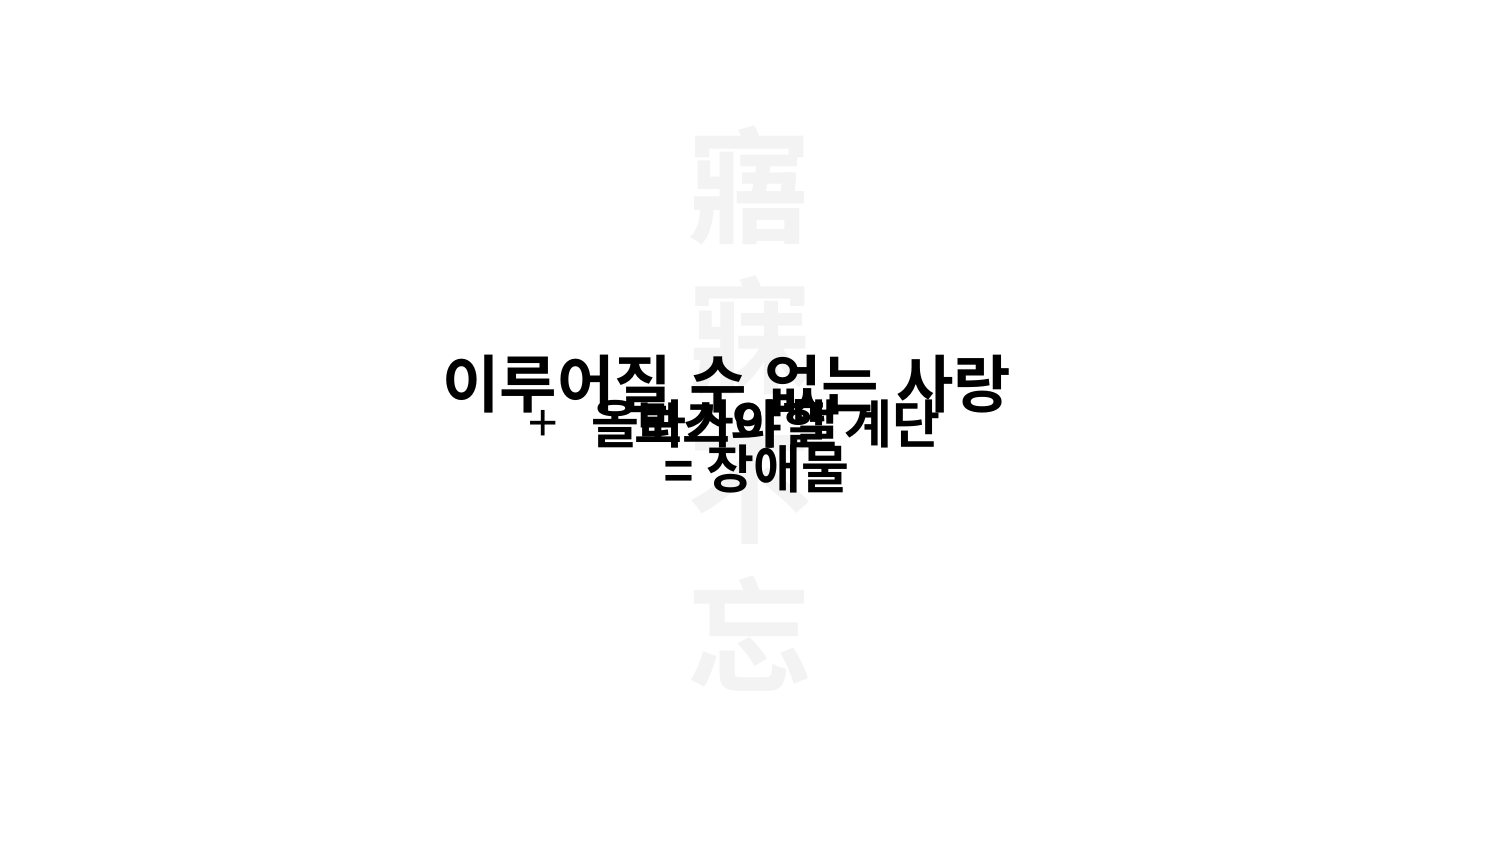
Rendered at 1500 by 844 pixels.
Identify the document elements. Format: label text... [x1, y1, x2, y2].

text_box 이루어질 수 없는 사랑 [427, 330, 1089, 422]
text_box 올라가야할 계단 [501, 376, 999, 468]
text_box =장애물 [648, 468, 866, 514]
